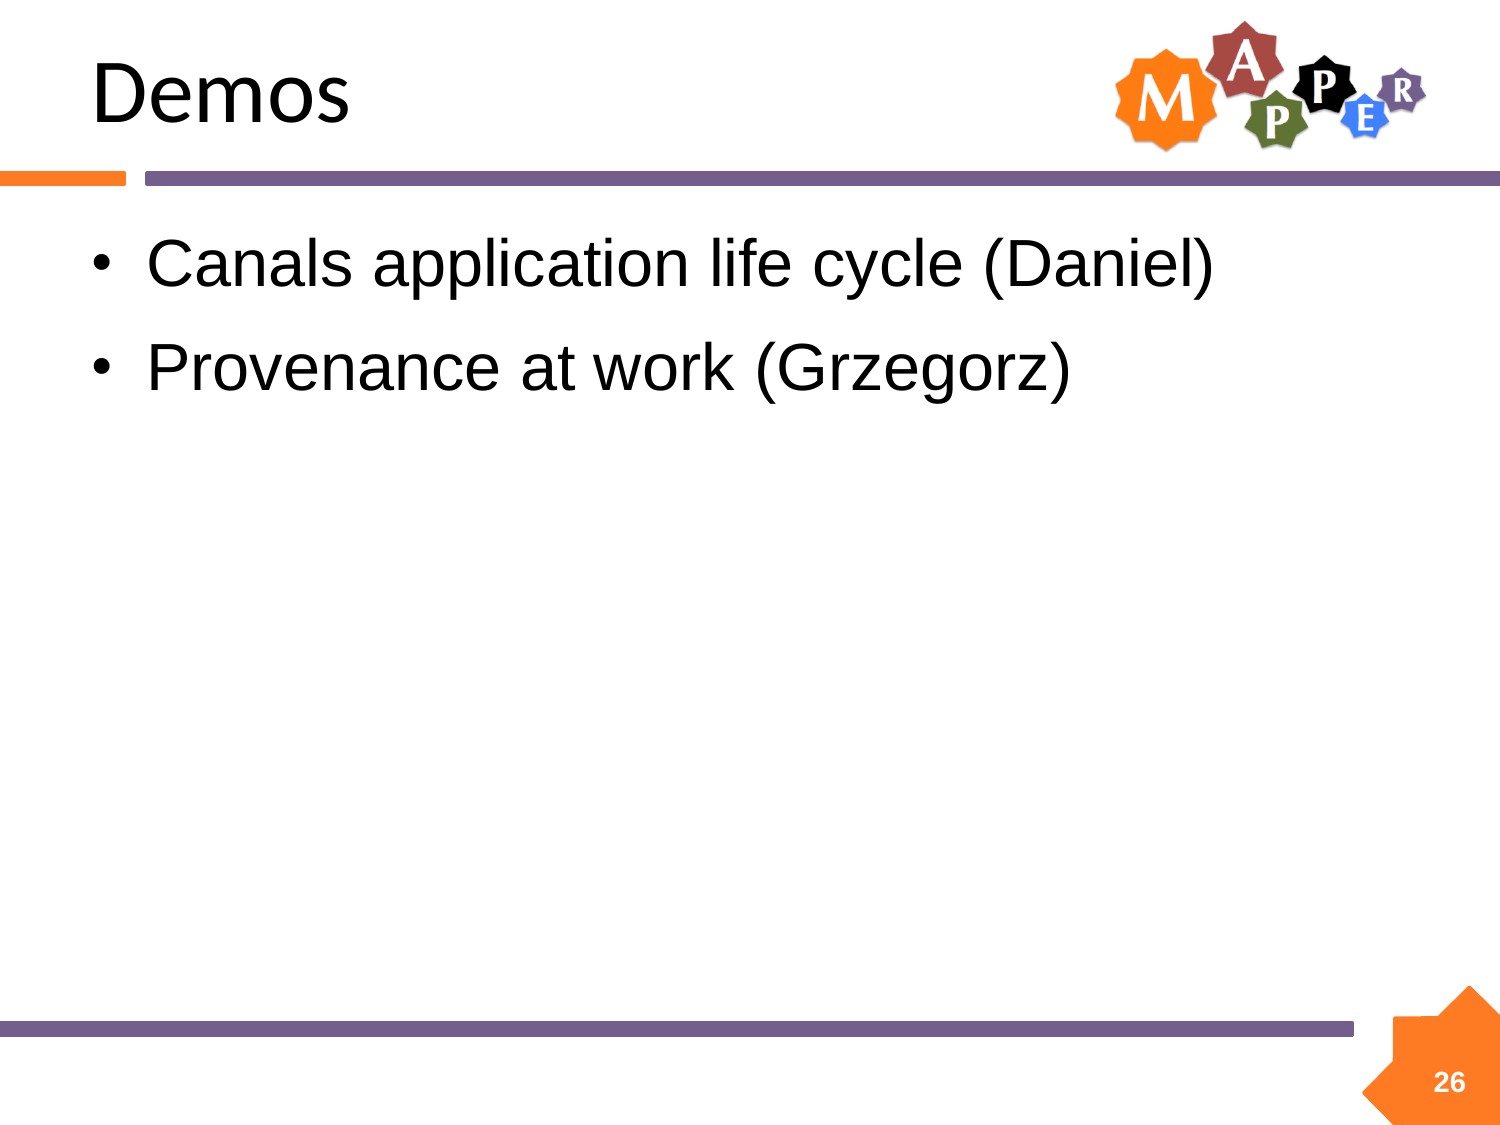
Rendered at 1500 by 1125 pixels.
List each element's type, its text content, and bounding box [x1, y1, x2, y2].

list Canals application life cycle (Daniel) Provenance at work (Grzegorz) [74, 219, 1425, 988]
title Demos [76, 30, 1093, 149]
picture [1092, 19, 1435, 158]
